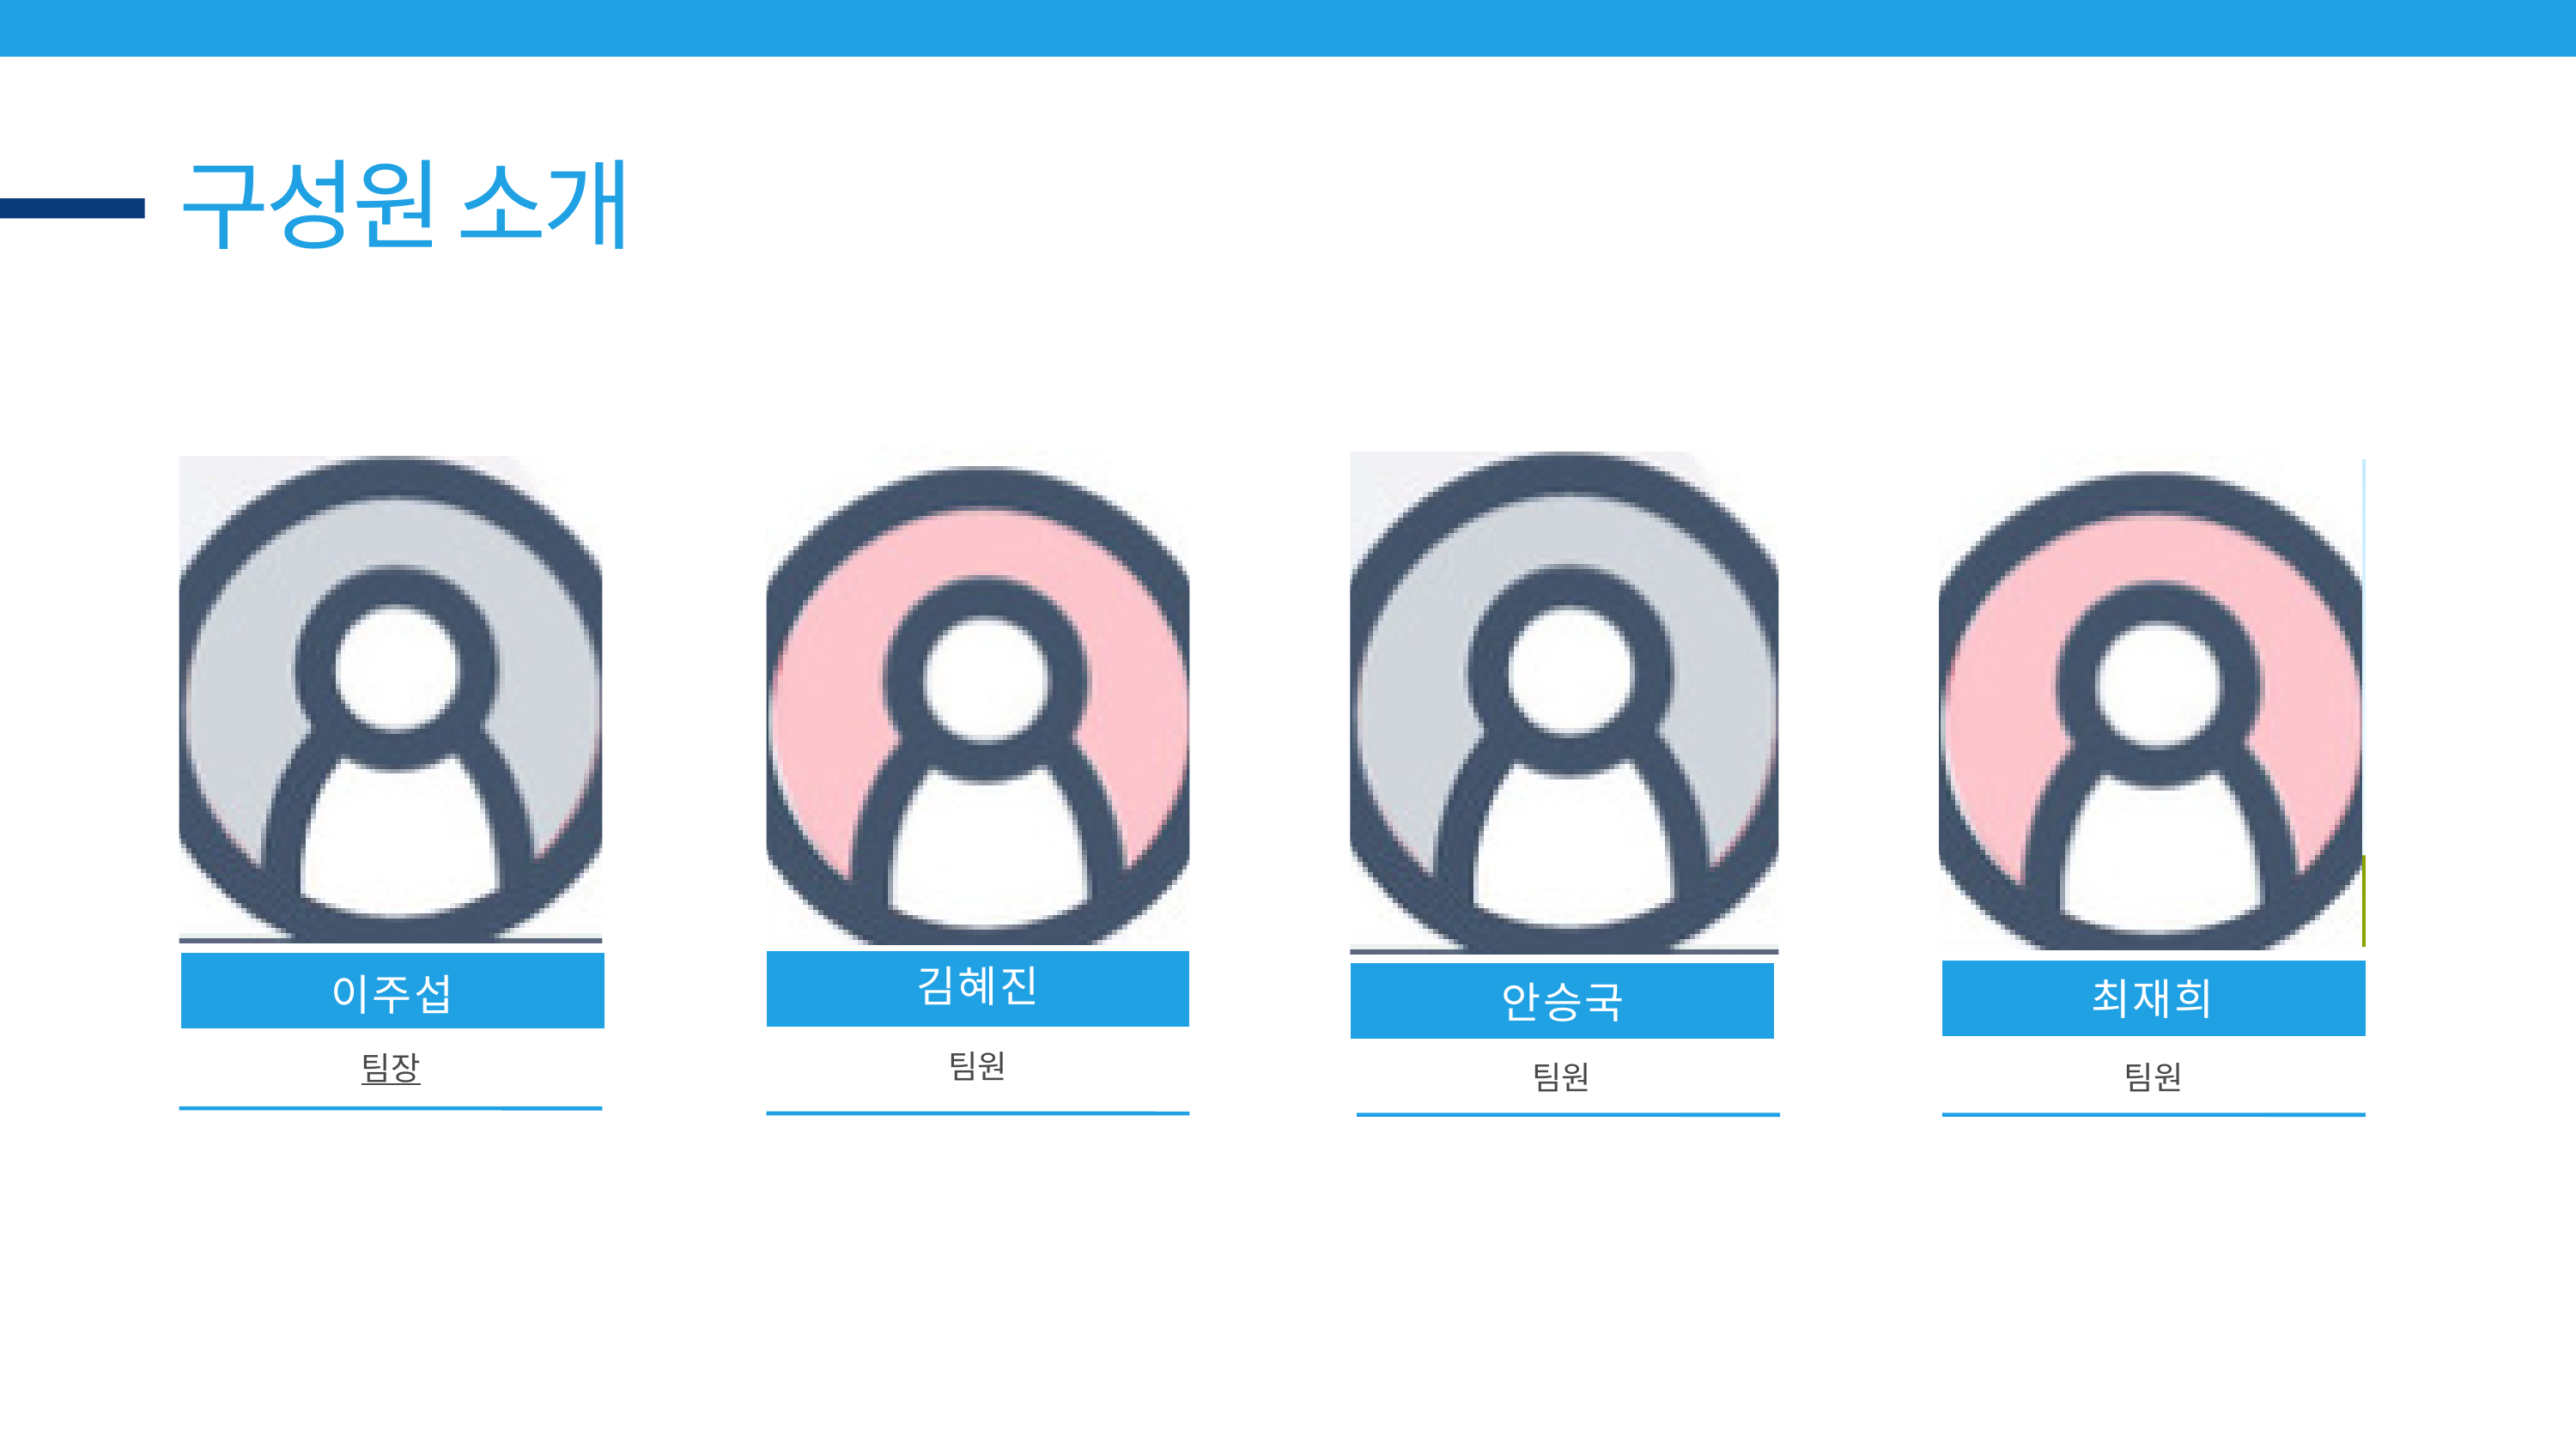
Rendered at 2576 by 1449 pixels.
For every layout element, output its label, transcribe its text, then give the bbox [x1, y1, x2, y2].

text_box 팀원 [1350, 1054, 1774, 1097]
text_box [179, 455, 603, 899]
text_box 구성원 소개 [179, 142, 1111, 262]
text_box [0, 0, 2576, 58]
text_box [766, 951, 1190, 1028]
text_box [1350, 908, 1774, 1041]
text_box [1350, 452, 1779, 955]
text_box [180, 899, 605, 1031]
text_box 팀장 [179, 1045, 603, 1088]
text_box 팀원 [1942, 1054, 2366, 1097]
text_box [1941, 960, 2366, 1036]
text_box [766, 441, 1190, 946]
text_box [1938, 446, 2363, 950]
text_box 팀원 [766, 1042, 1190, 1085]
